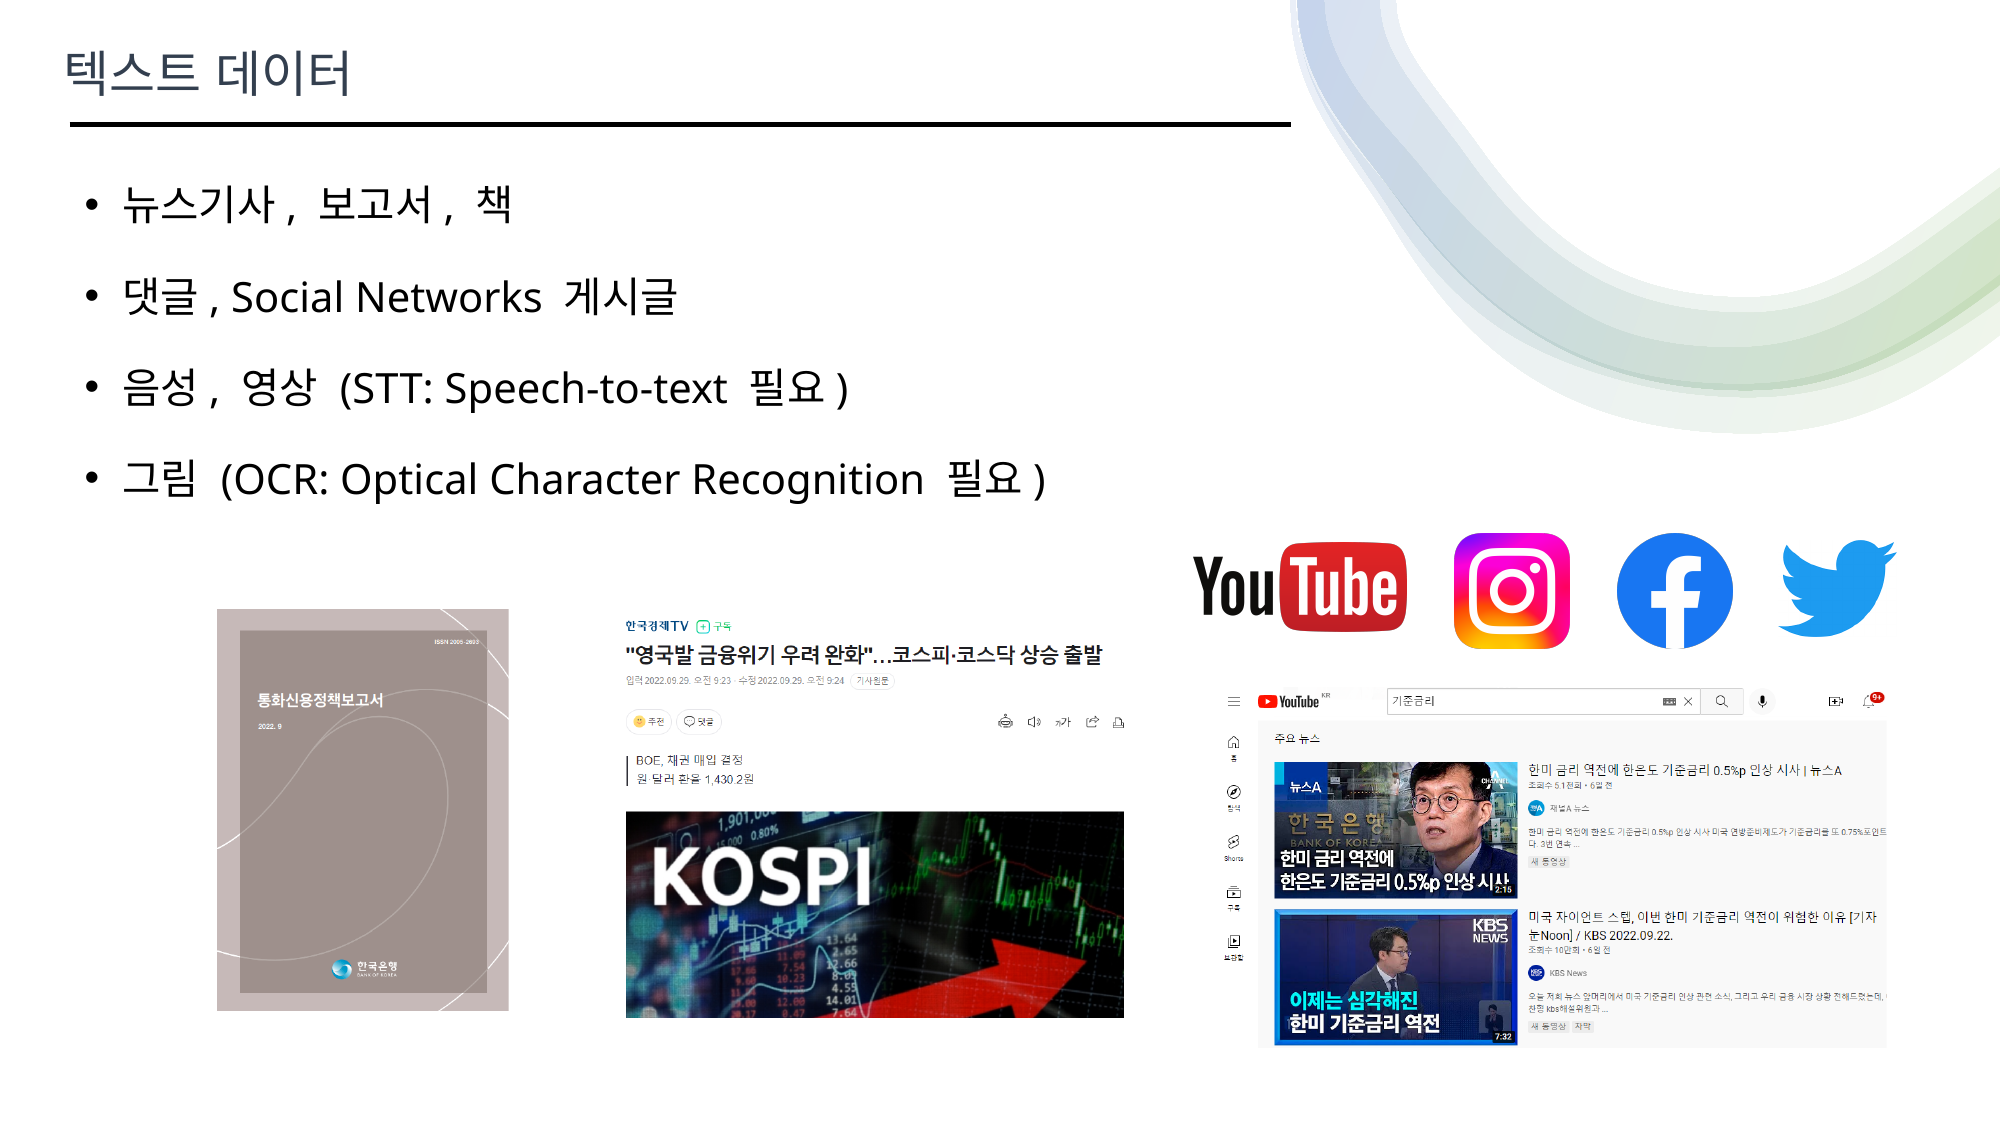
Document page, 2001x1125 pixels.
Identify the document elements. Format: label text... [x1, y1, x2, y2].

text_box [1220, 687, 1887, 1048]
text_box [1290, 0, 2000, 434]
picture [1778, 540, 1897, 637]
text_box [610, 601, 1132, 1019]
picture [1454, 533, 1570, 649]
list 뉴스기사, 보고서, 책 댓글, Social Networks 게시글 음성, 영상 (STT: Speech-to-text 필요) 그림 (OCR: Optical Character Recognition 필요) [69, 168, 1763, 708]
picture [1617, 533, 1733, 649]
text_box [0, 0, 2000, 1125]
picture [1193, 541, 1407, 632]
text_box 텍스트 데이터 [48, 35, 369, 110]
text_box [217, 608, 509, 1011]
